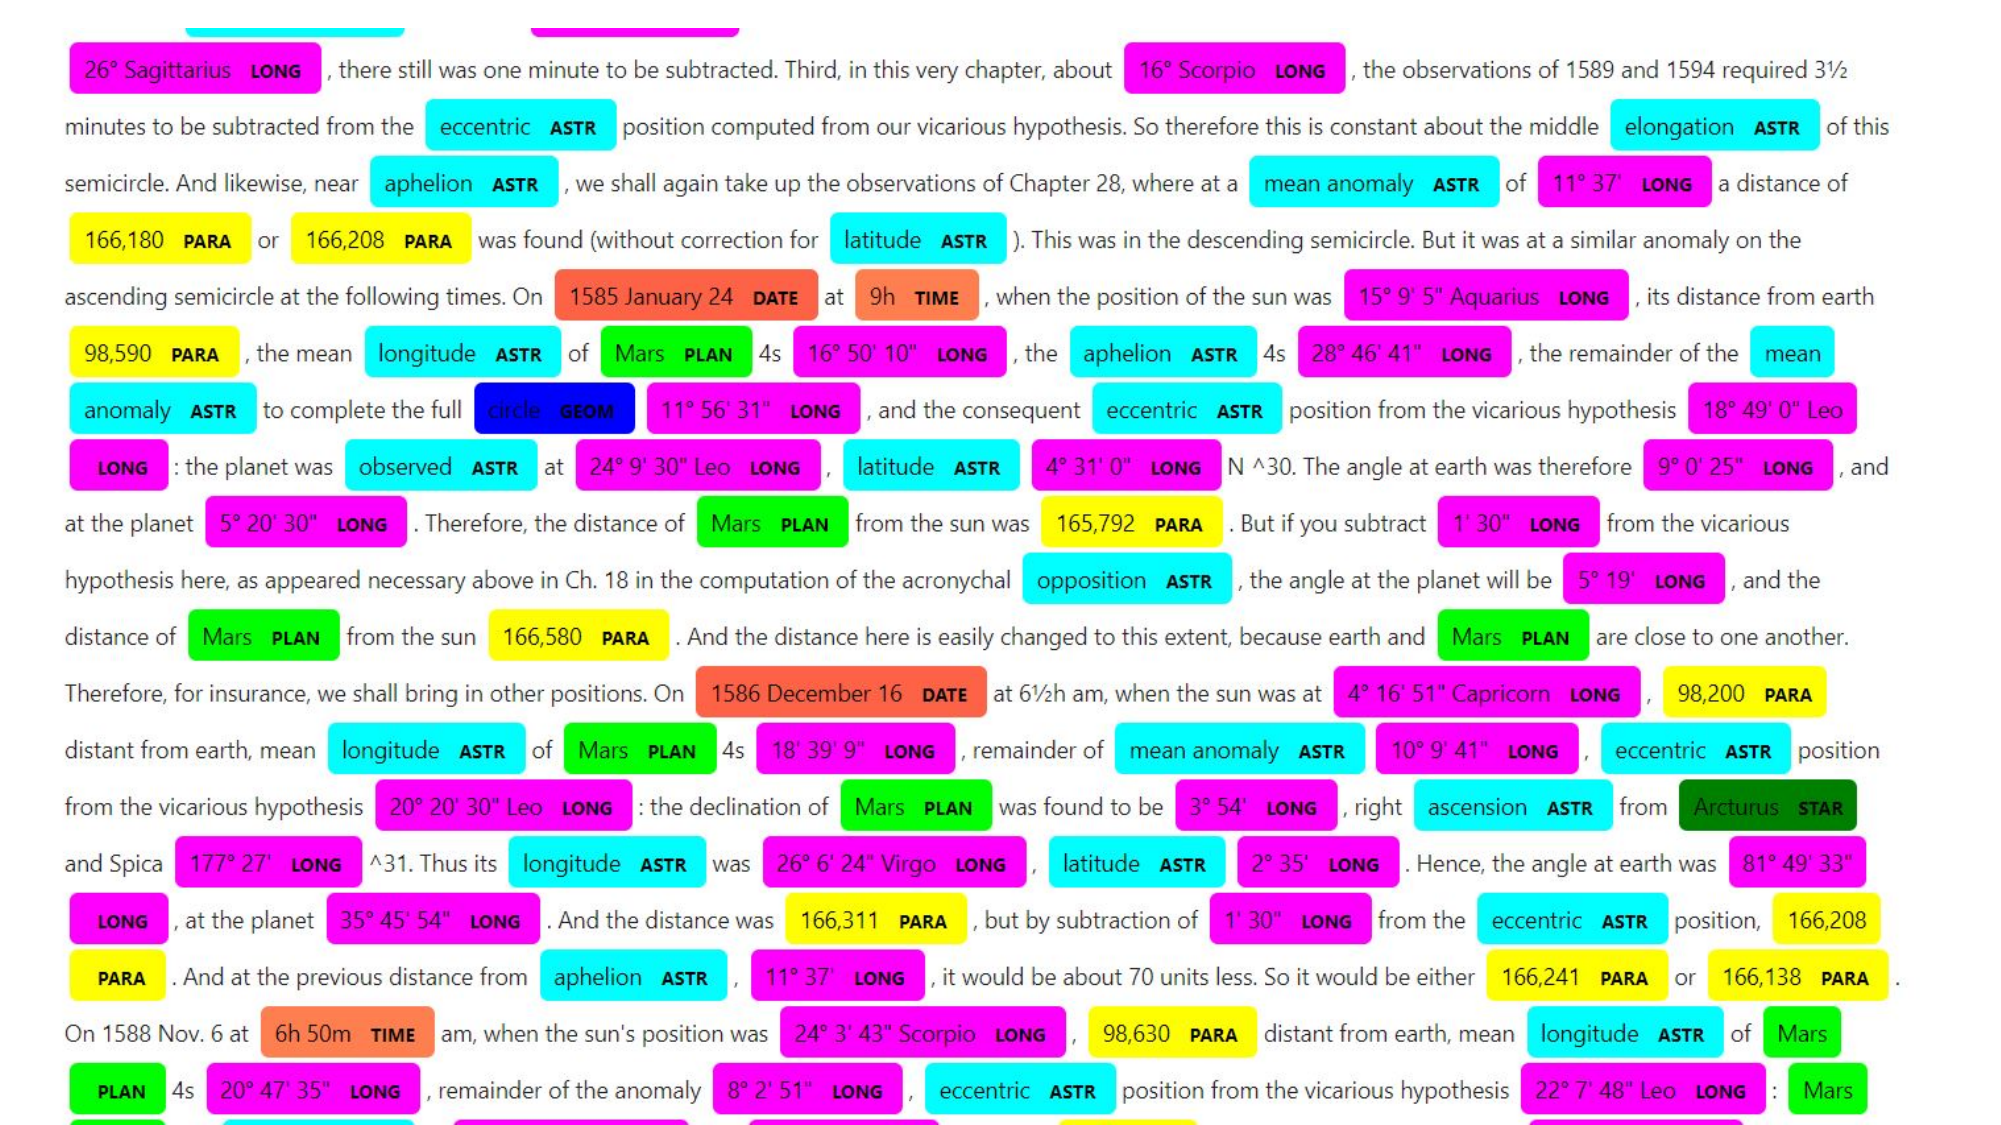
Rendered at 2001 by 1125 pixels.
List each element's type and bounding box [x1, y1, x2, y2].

list [0, 28, 1927, 1125]
